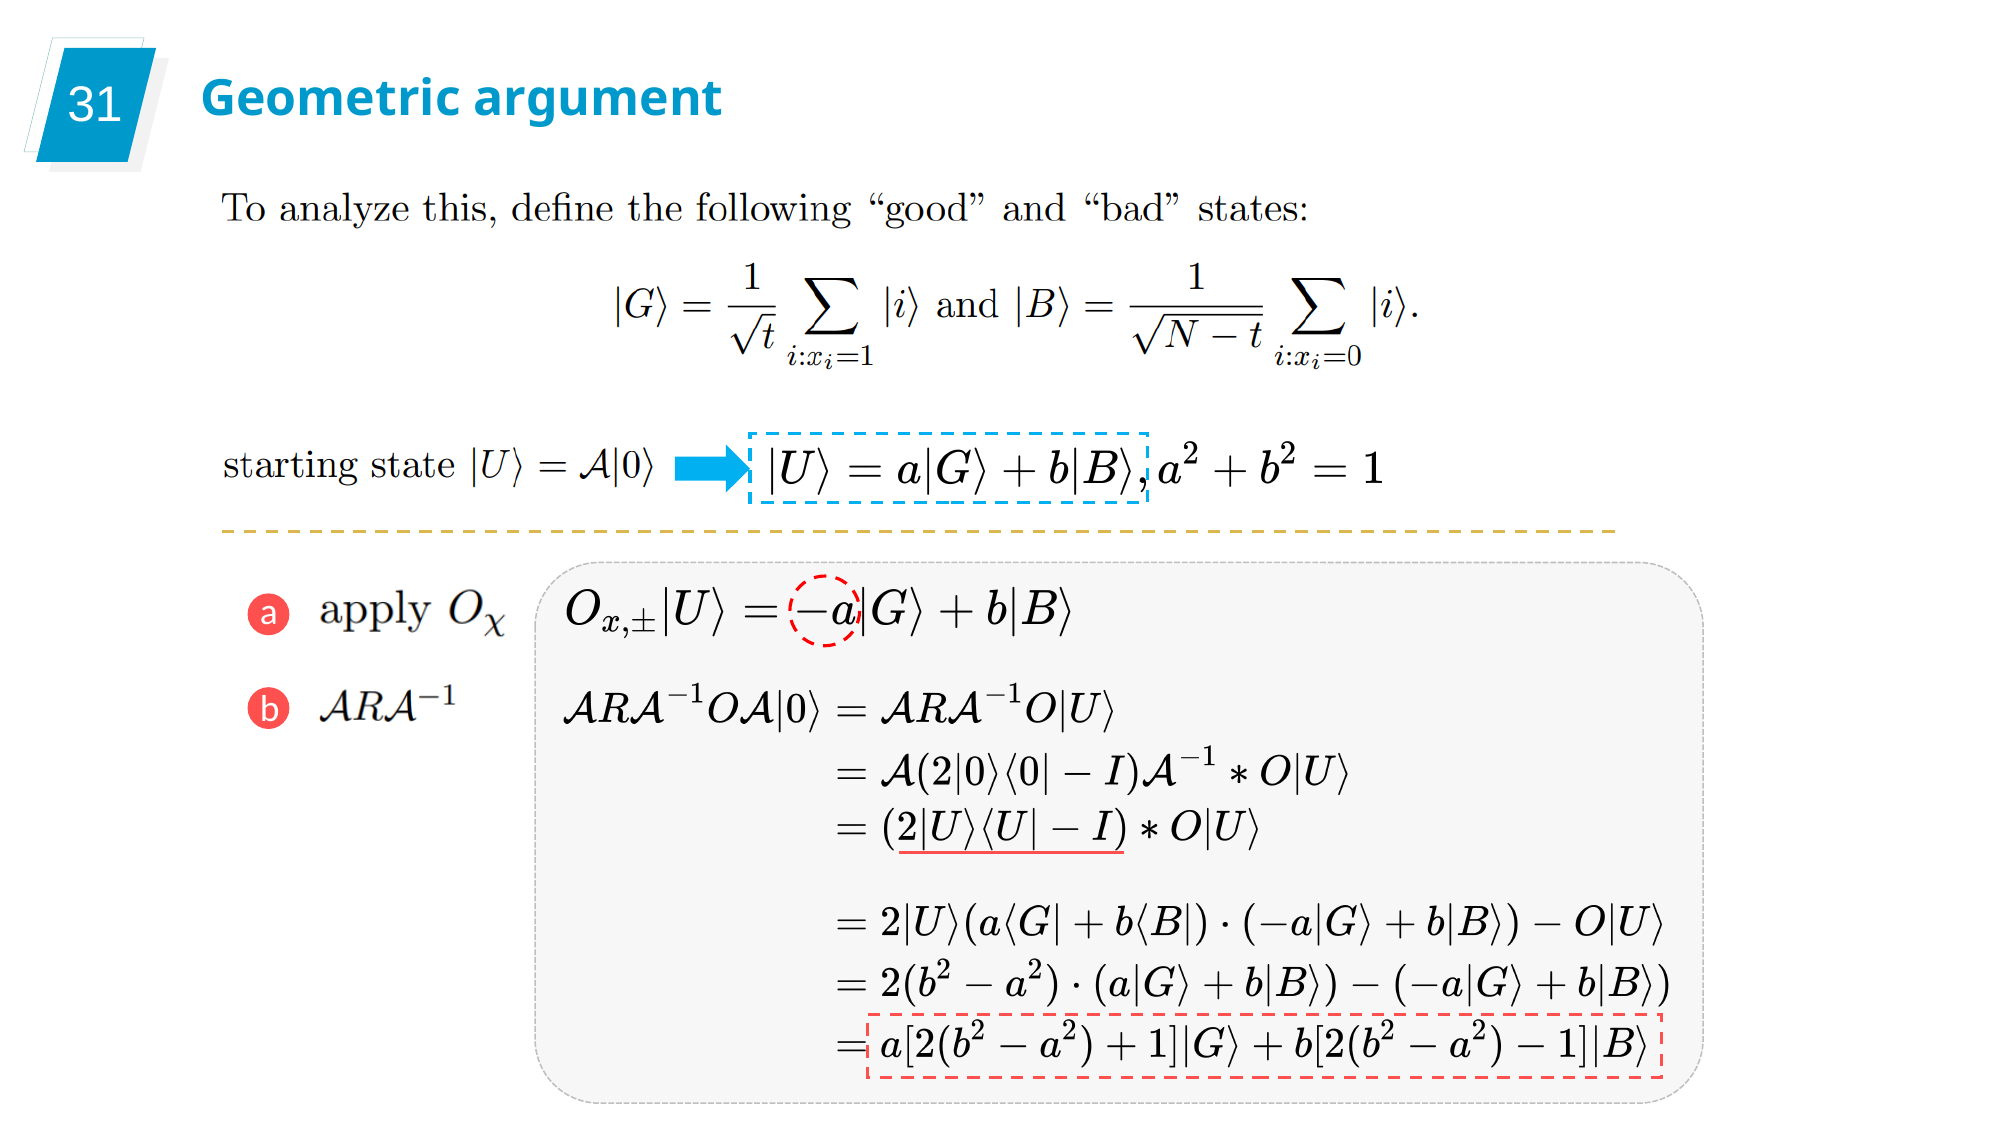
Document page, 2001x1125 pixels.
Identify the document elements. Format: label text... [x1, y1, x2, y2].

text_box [244, 676, 292, 738]
text_box [673, 442, 749, 496]
picture [221, 184, 1439, 383]
picture [317, 574, 510, 645]
picture [549, 668, 1683, 853]
picture [314, 679, 456, 728]
text_box [749, 432, 764, 504]
text_box Geometric argument [185, 58, 856, 133]
picture [214, 433, 660, 493]
picture [763, 433, 1390, 503]
picture [560, 580, 1077, 645]
picture [549, 896, 1683, 1082]
text_box [535, 562, 1704, 1104]
text_box [806, 575, 844, 580]
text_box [244, 579, 292, 641]
